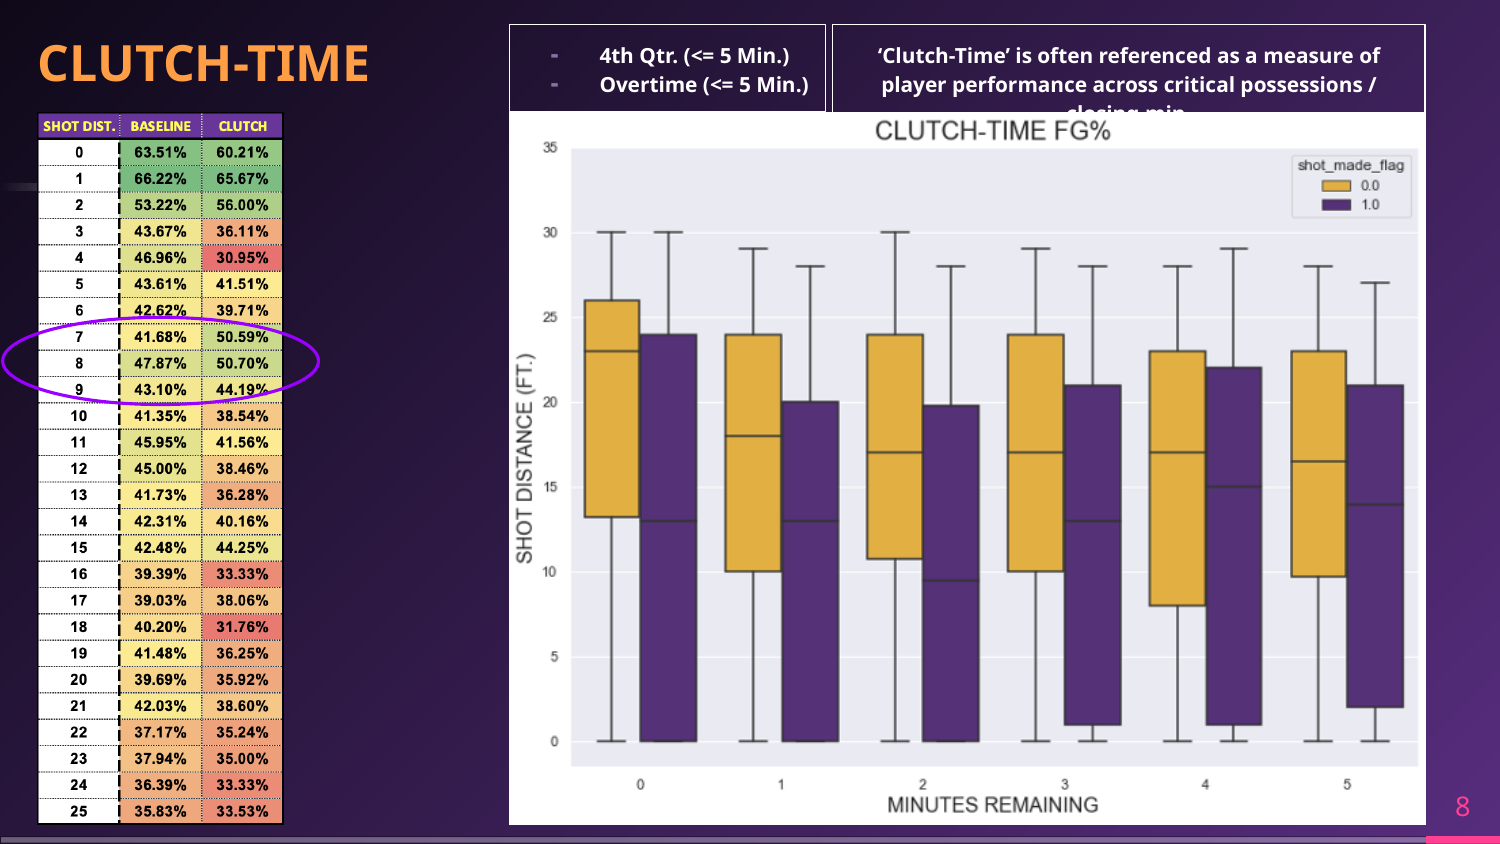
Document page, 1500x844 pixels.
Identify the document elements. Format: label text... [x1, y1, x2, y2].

title CLUTCH-TIME [37, 27, 530, 93]
text_box [289, 335, 319, 387]
slide_number ‹#› [1426, 779, 1500, 837]
text_box [2, 335, 32, 387]
picture [509, 112, 1426, 826]
text_box ‘Clutch-Time’ is often referenced as a measure of player performance across critical possessions / closing min. [832, 24, 1426, 111]
text_box 4th Qtr. (<= 5 Min.) Overtime (<= 5 Min.) [509, 24, 826, 111]
picture [37, 112, 284, 826]
